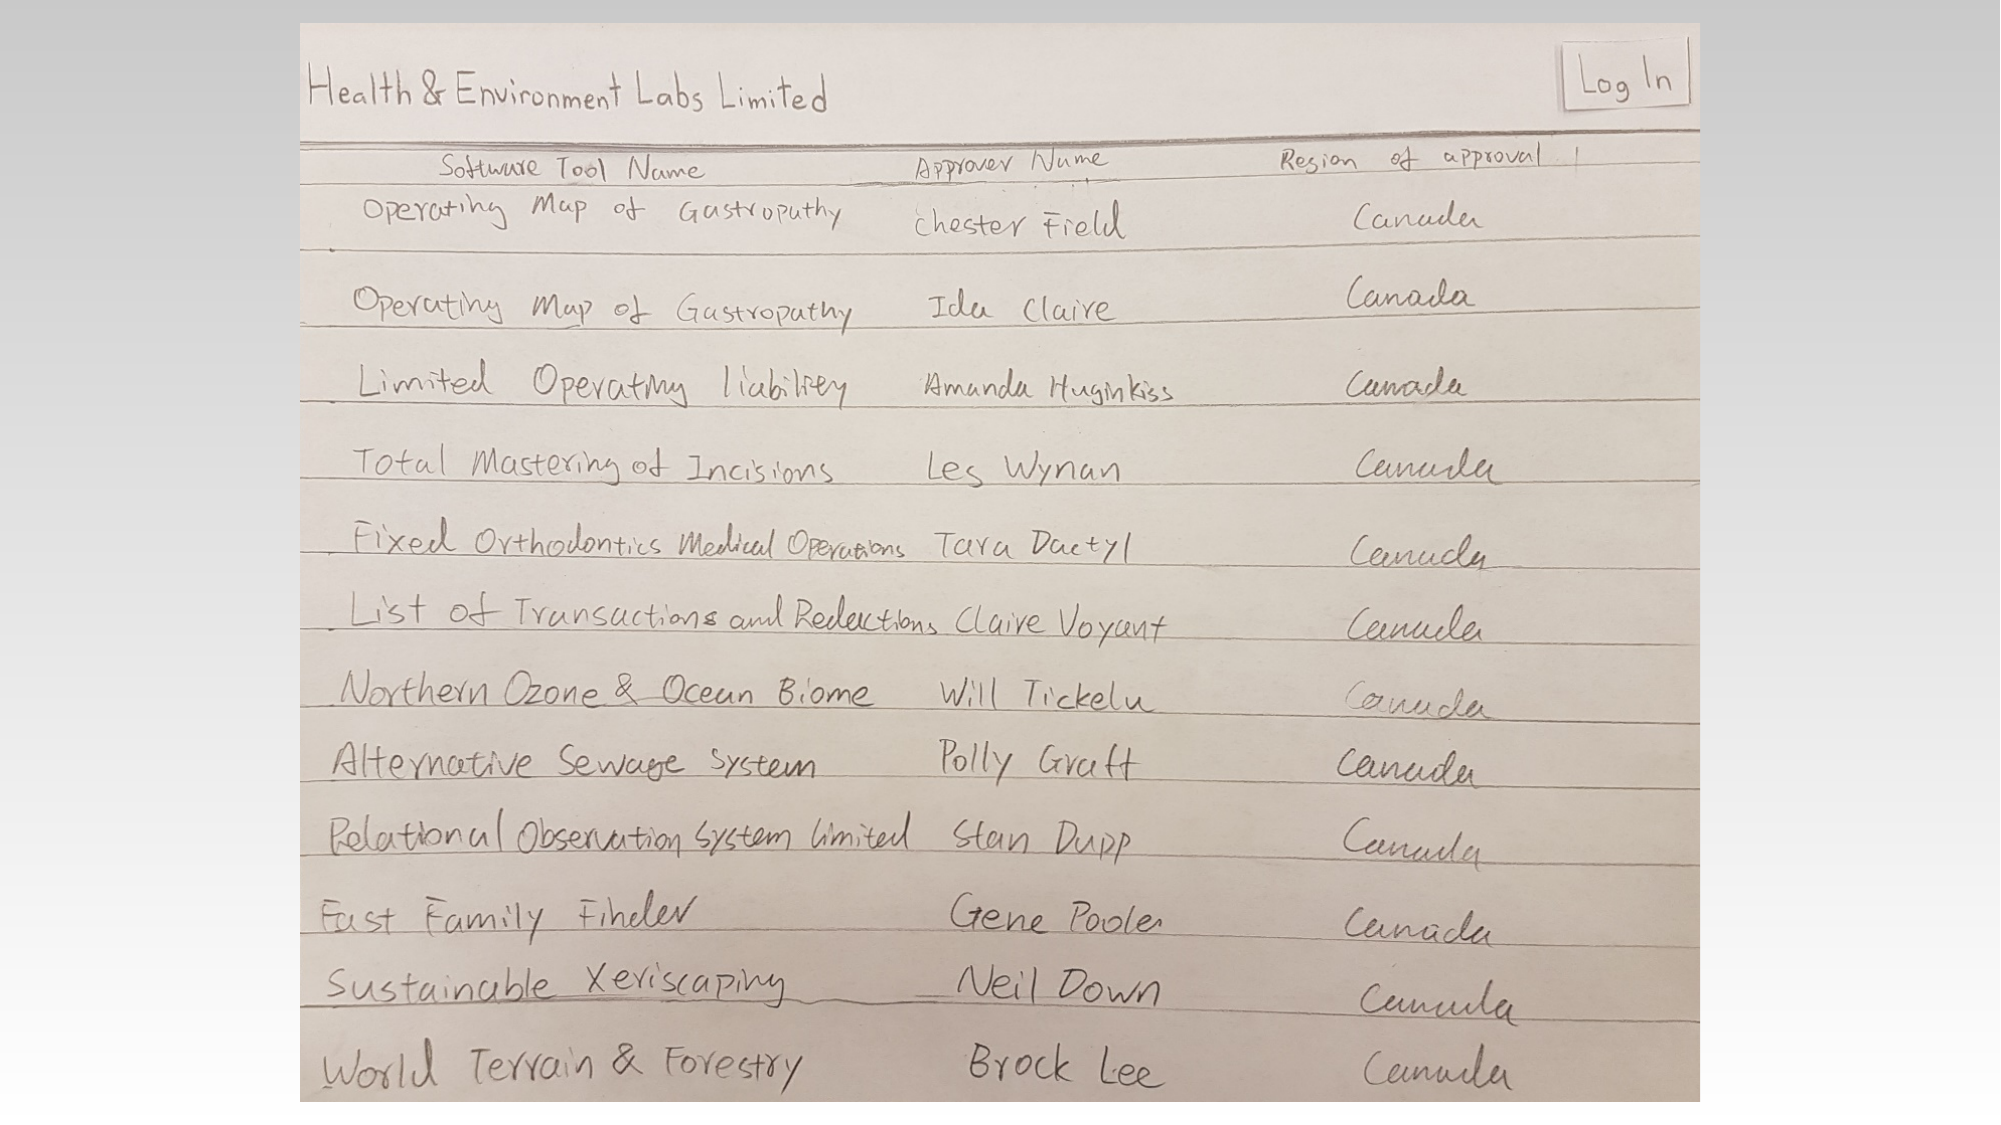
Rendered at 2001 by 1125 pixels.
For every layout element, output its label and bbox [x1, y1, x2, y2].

picture [299, 23, 1701, 1102]
